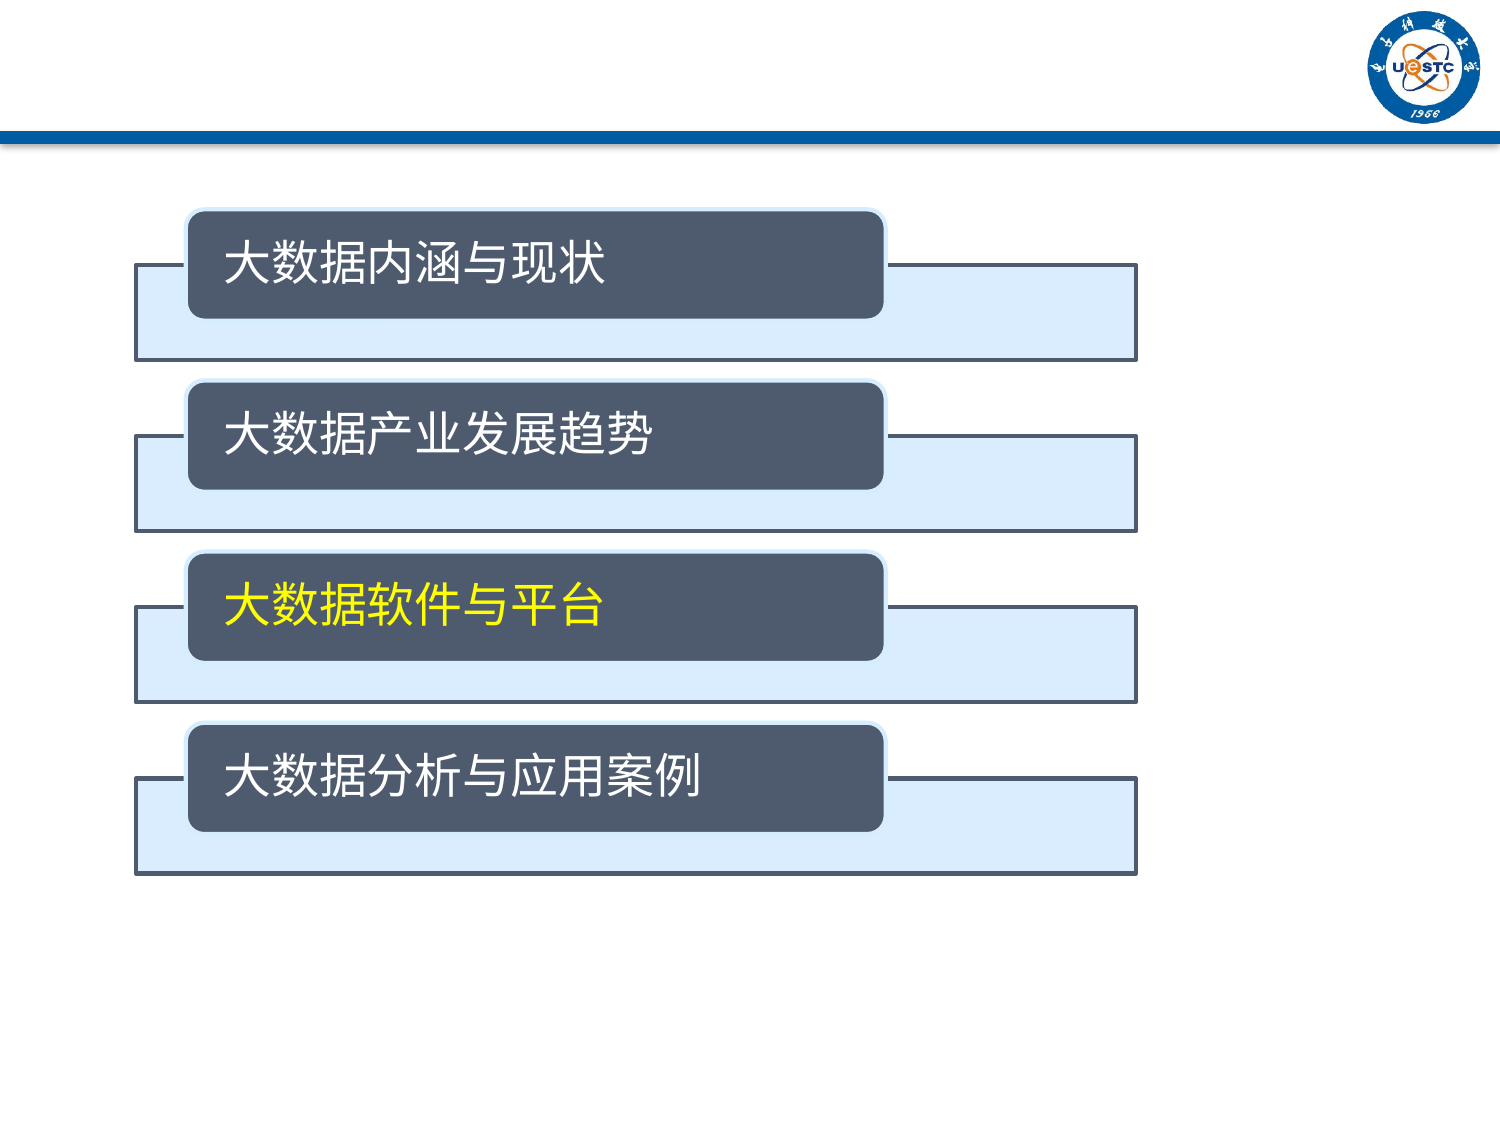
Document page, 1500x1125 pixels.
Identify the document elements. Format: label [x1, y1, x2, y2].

text_box [135, 207, 1136, 875]
picture [1352, 0, 1495, 138]
